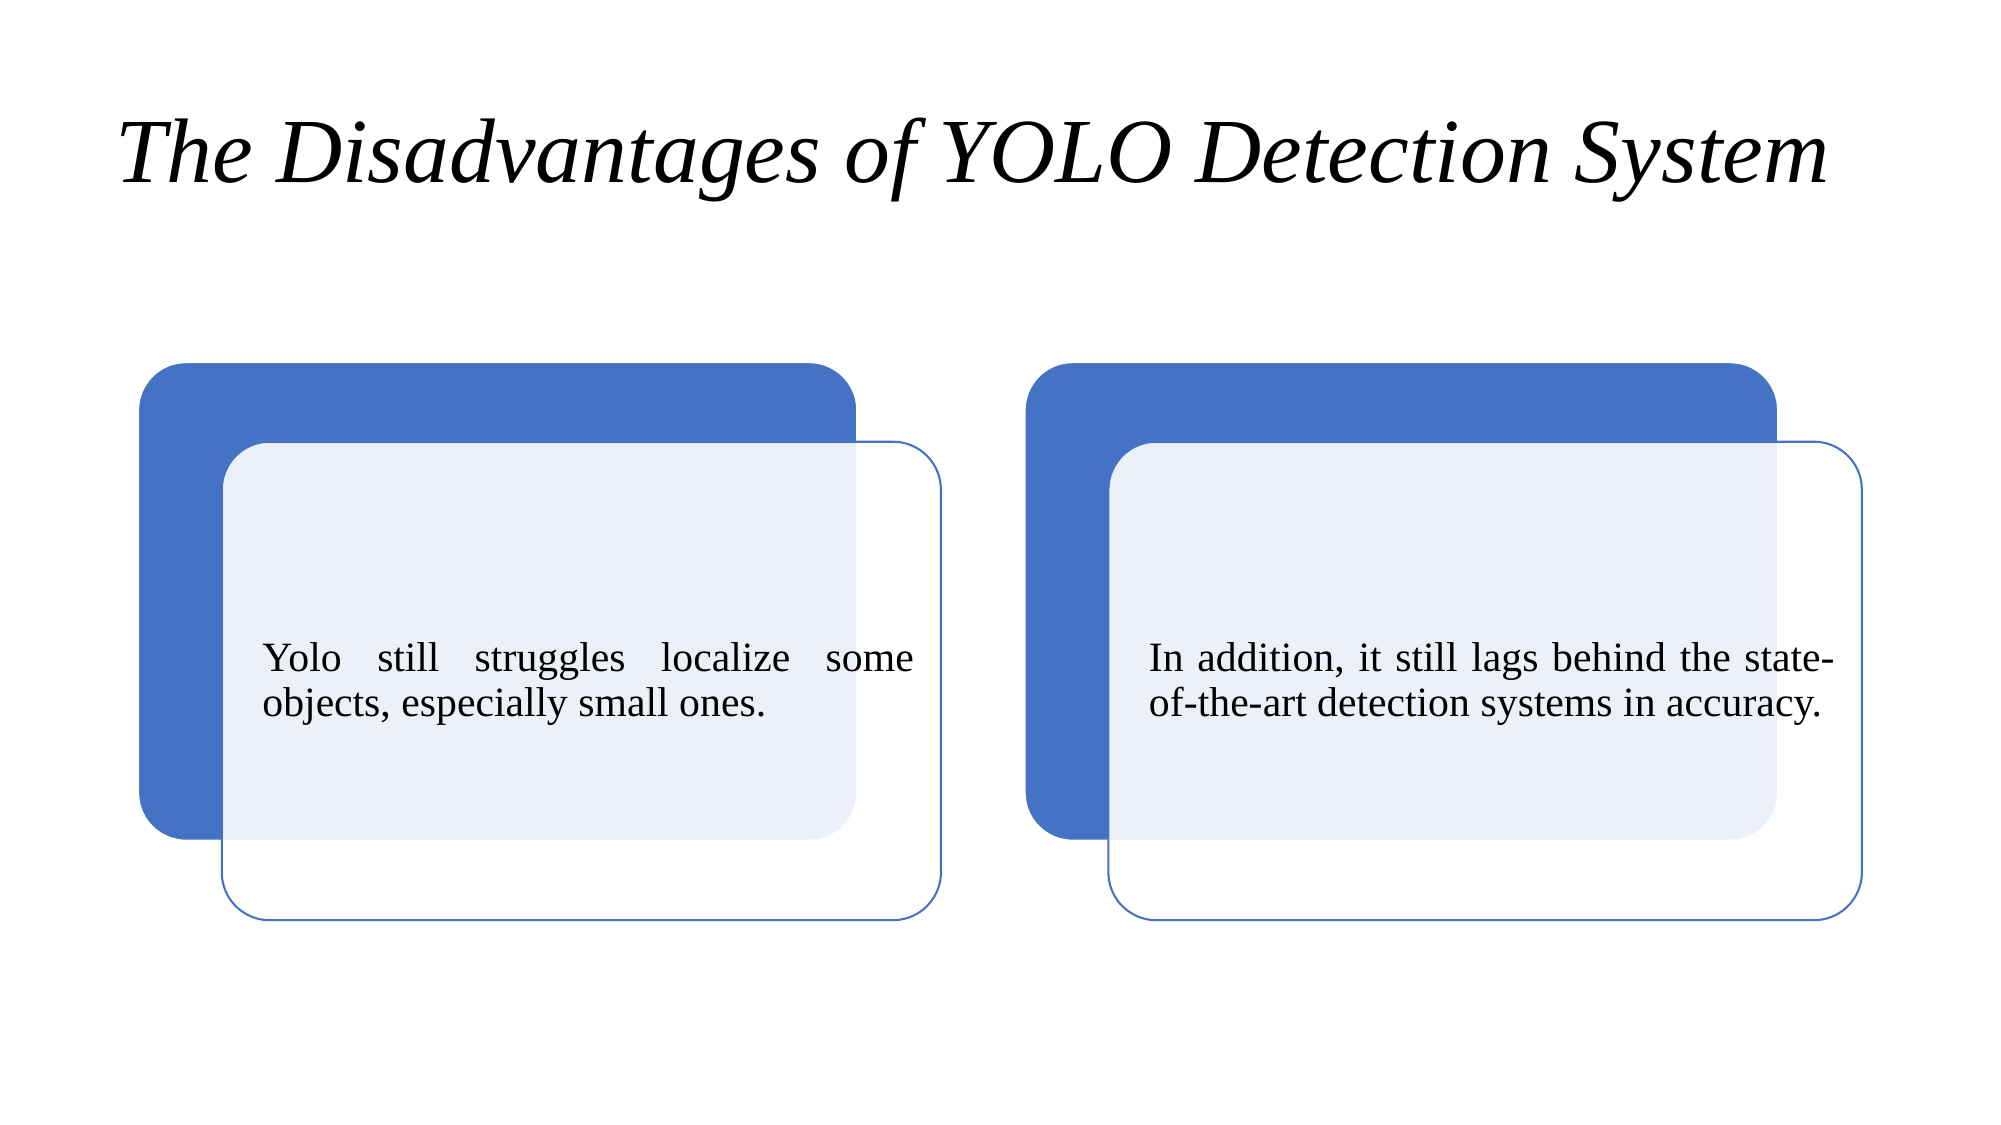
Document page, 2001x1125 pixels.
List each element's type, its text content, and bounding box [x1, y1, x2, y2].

title The Disadvantages of YOLO Detection System [100, 43, 1874, 262]
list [137, 284, 1863, 999]
